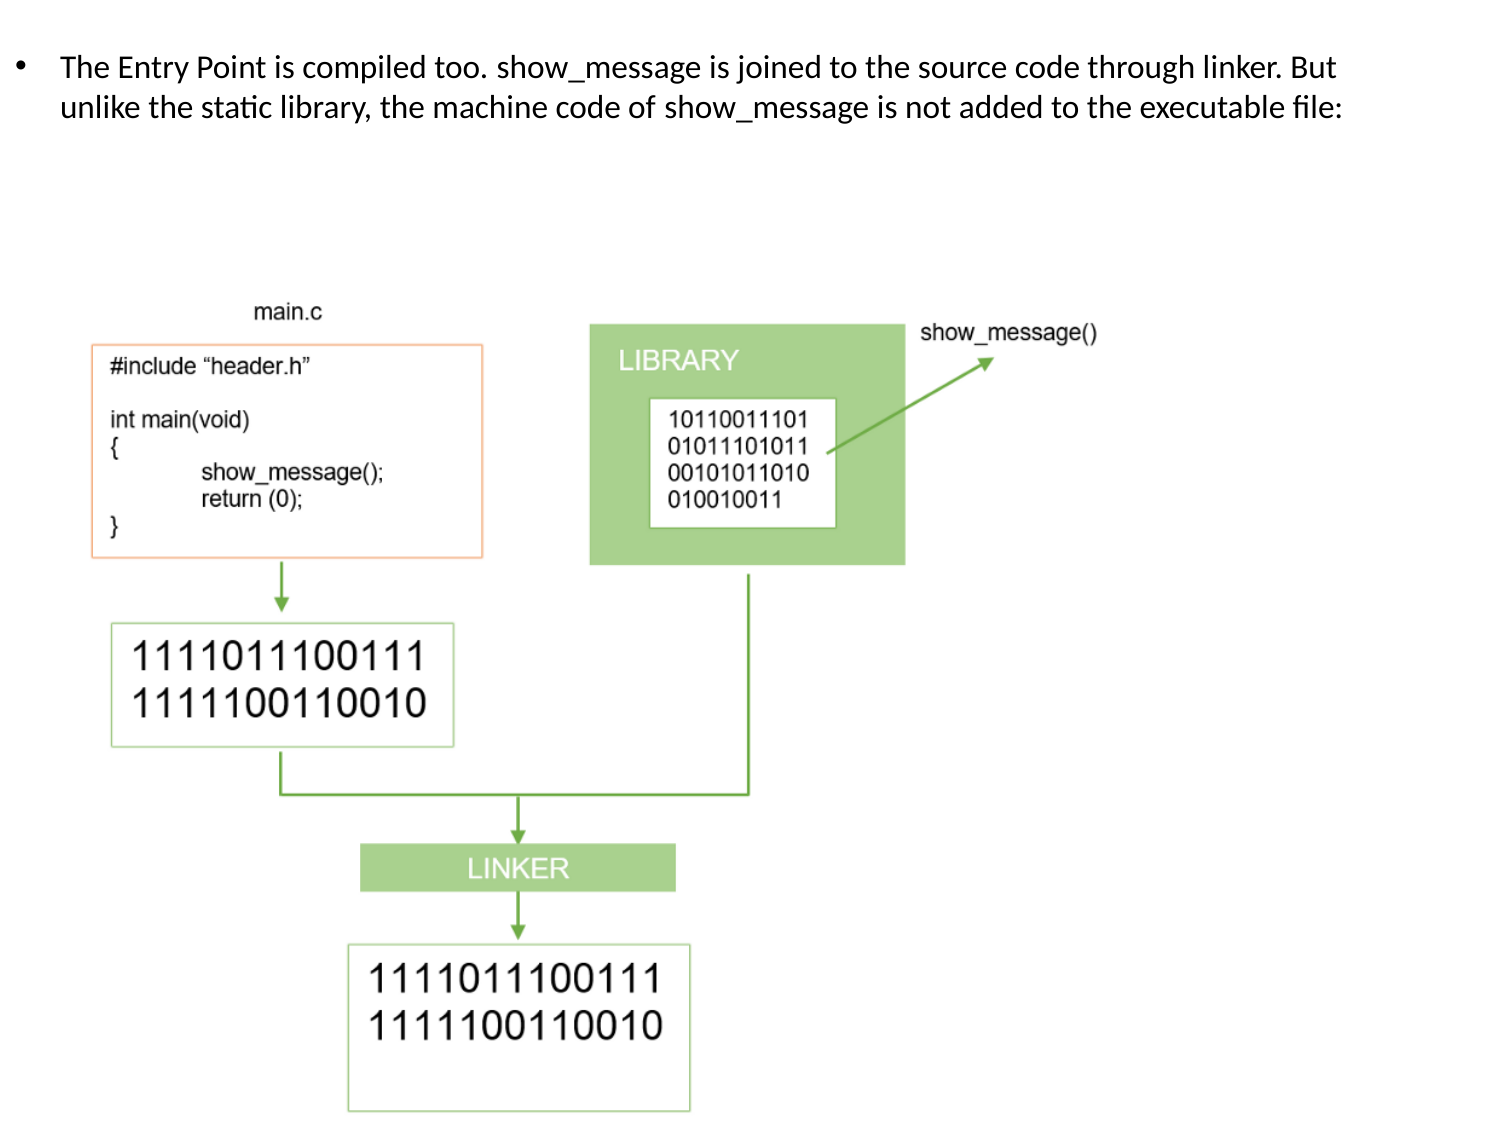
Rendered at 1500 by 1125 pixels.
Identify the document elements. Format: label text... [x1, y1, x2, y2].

picture [24, 287, 1150, 1125]
list The Entry Point is compiled too. show_message is joined to the source code through linker. But unlike the static library, the machine code of show_message is not added to the executable file: [0, 37, 1388, 263]
